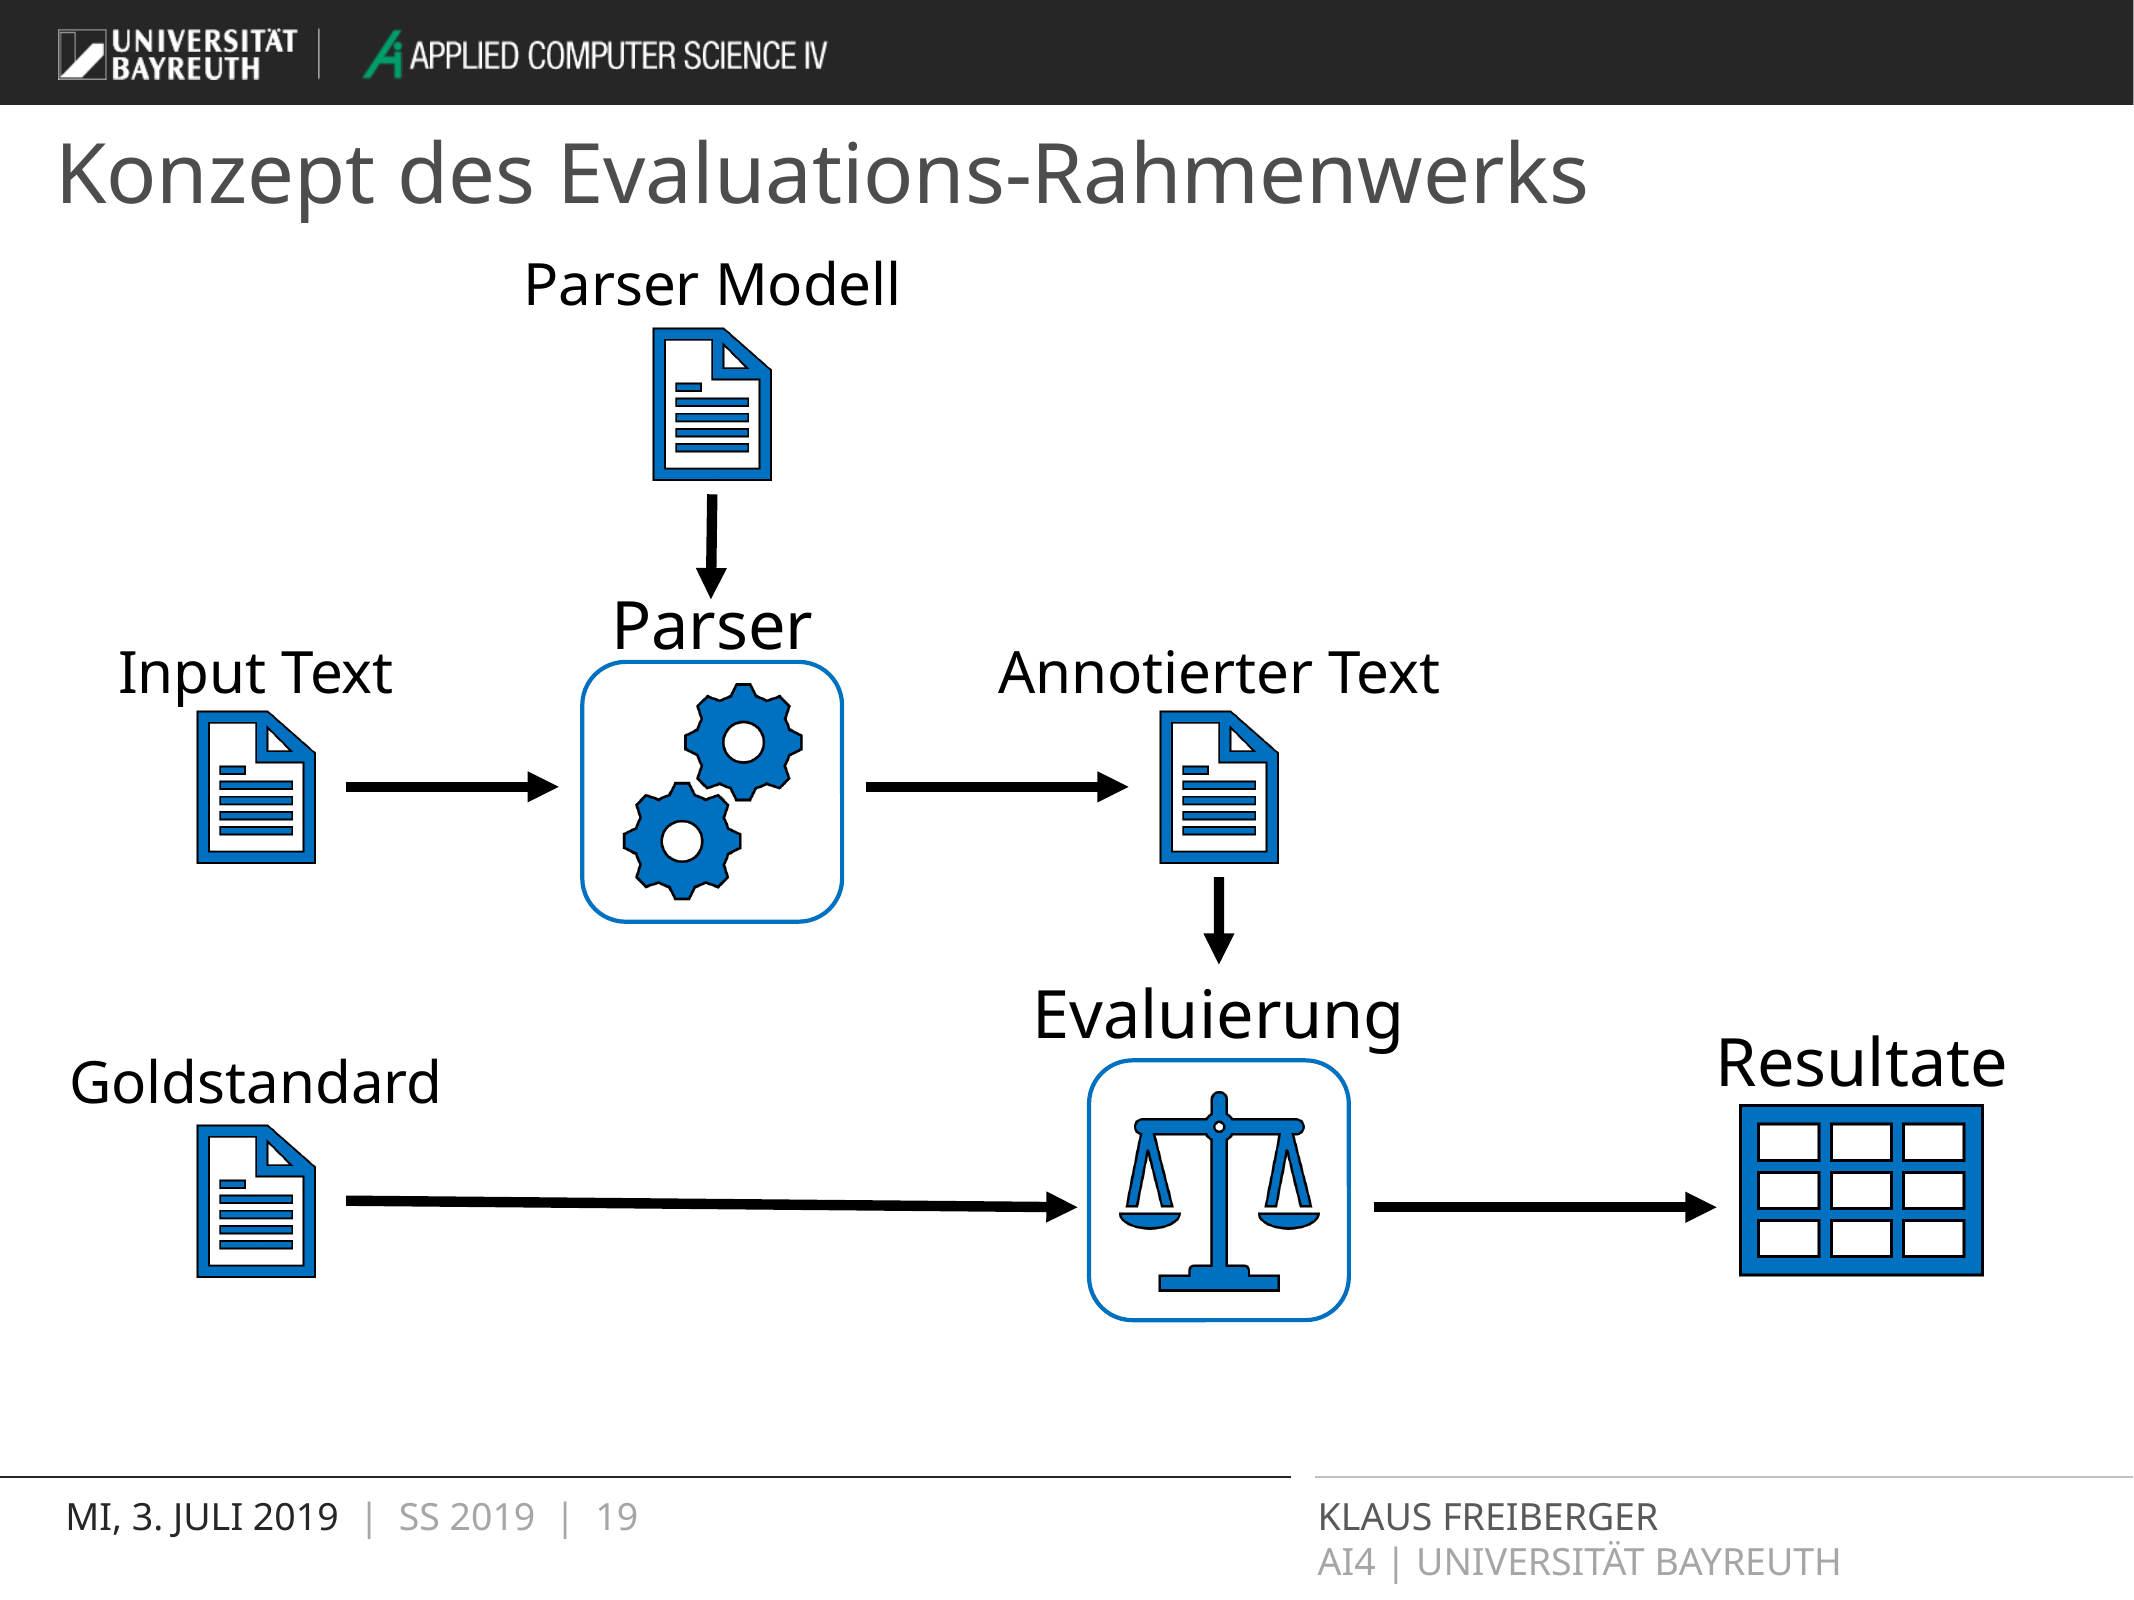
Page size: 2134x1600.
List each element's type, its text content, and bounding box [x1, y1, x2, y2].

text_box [1043, 964, 1394, 1321]
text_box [345, 1200, 1078, 1208]
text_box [78, 1037, 433, 1292]
picture [58, 28, 335, 80]
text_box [1716, 1012, 2006, 1336]
title Konzept des Evaluations-Rahmenwerks [49, 107, 2040, 233]
picture [357, 27, 831, 82]
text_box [582, 575, 843, 923]
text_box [1008, 628, 1430, 878]
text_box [121, 628, 391, 878]
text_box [530, 239, 894, 495]
